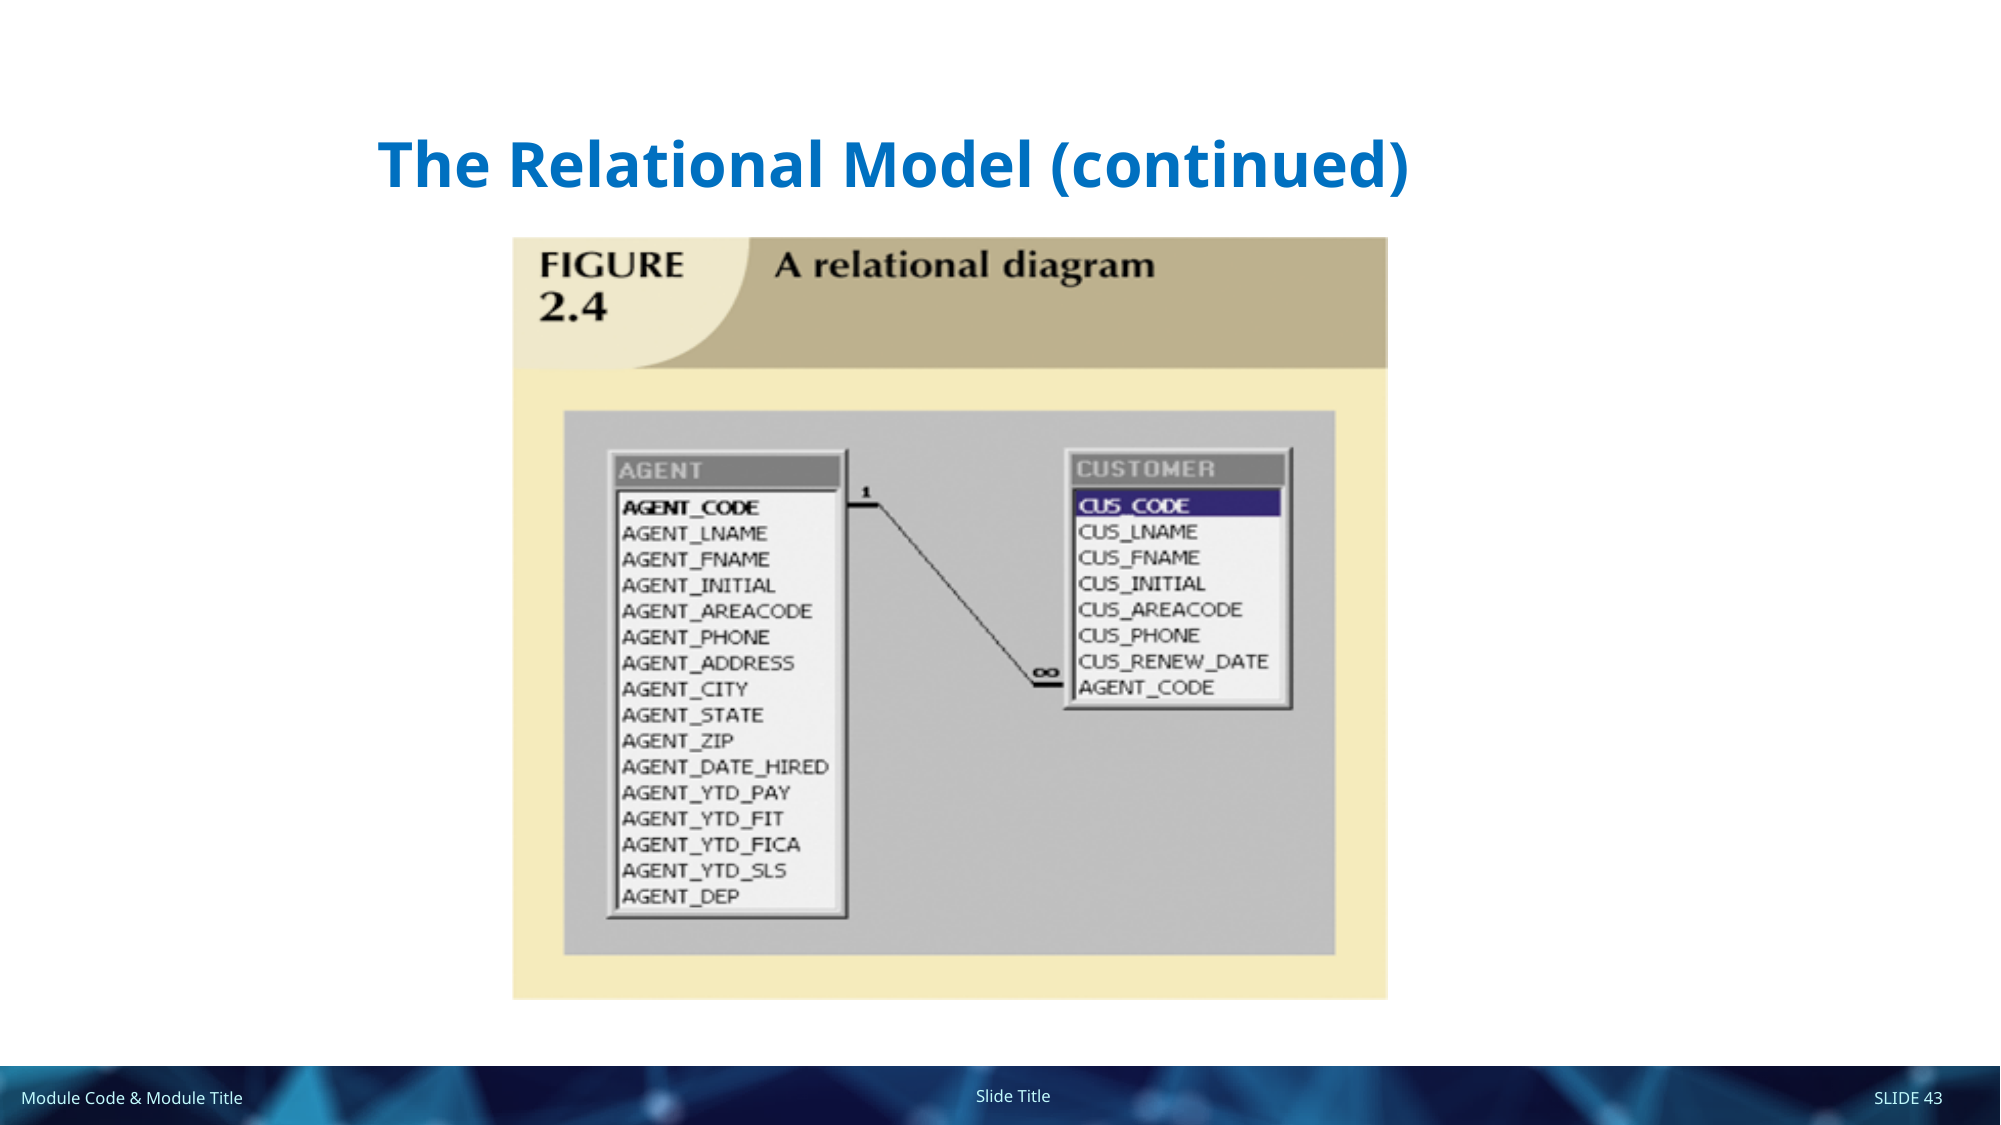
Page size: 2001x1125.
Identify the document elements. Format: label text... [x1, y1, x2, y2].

title The Relational Model (continued) [362, 99, 1638, 225]
picture [0, 1066, 2000, 1125]
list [512, 237, 1388, 1001]
